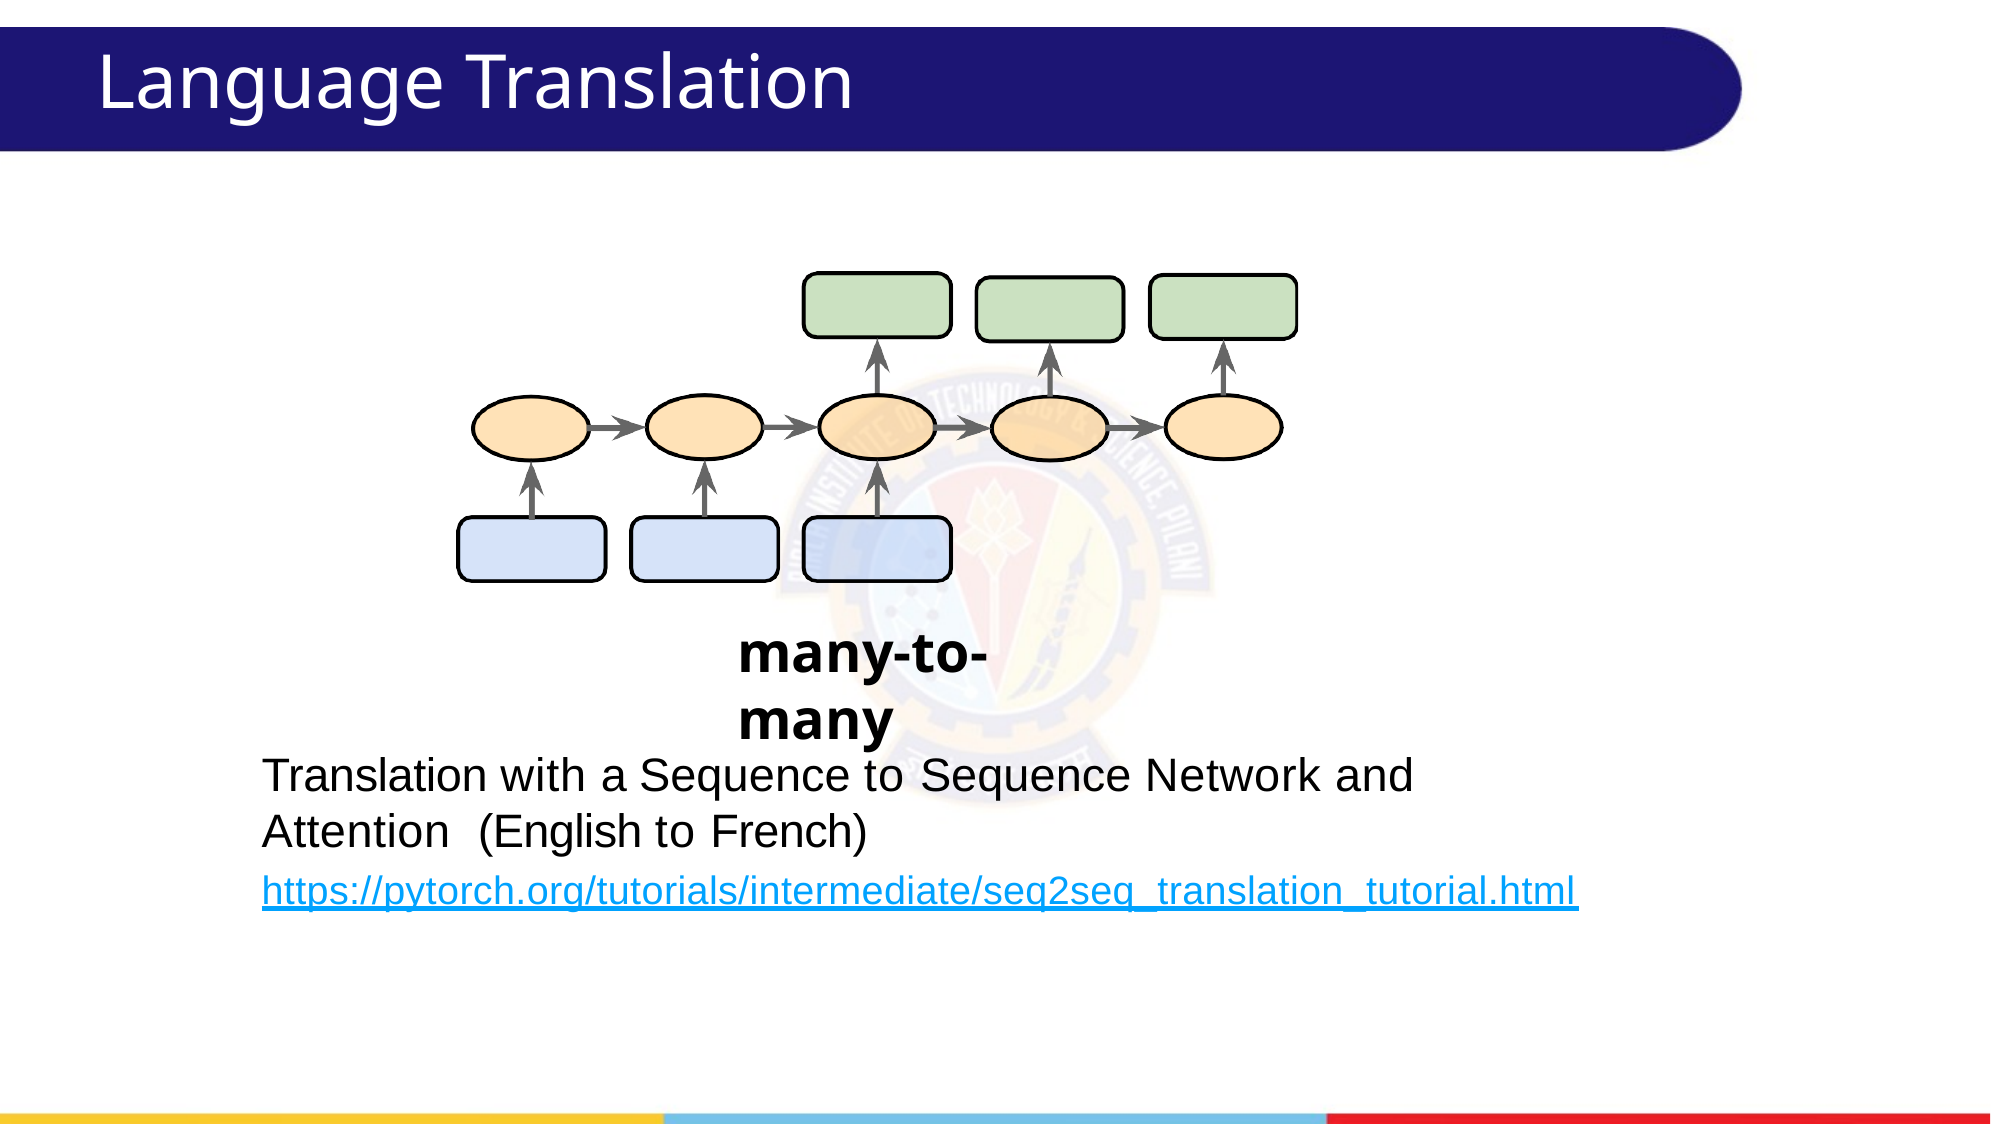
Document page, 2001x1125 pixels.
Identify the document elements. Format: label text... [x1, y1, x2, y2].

text_box many-to-many [735, 615, 1119, 751]
picture [0, 27, 1991, 1124]
title Language Translation [95, 33, 1905, 124]
text_box Translation with a Sequence to Sequence Network and Attention (English to French) https://pytorch.org/tutorials/intermediate/seq2seq_translation_tutorial.html [260, 741, 1615, 913]
text_box [456, 271, 1299, 583]
